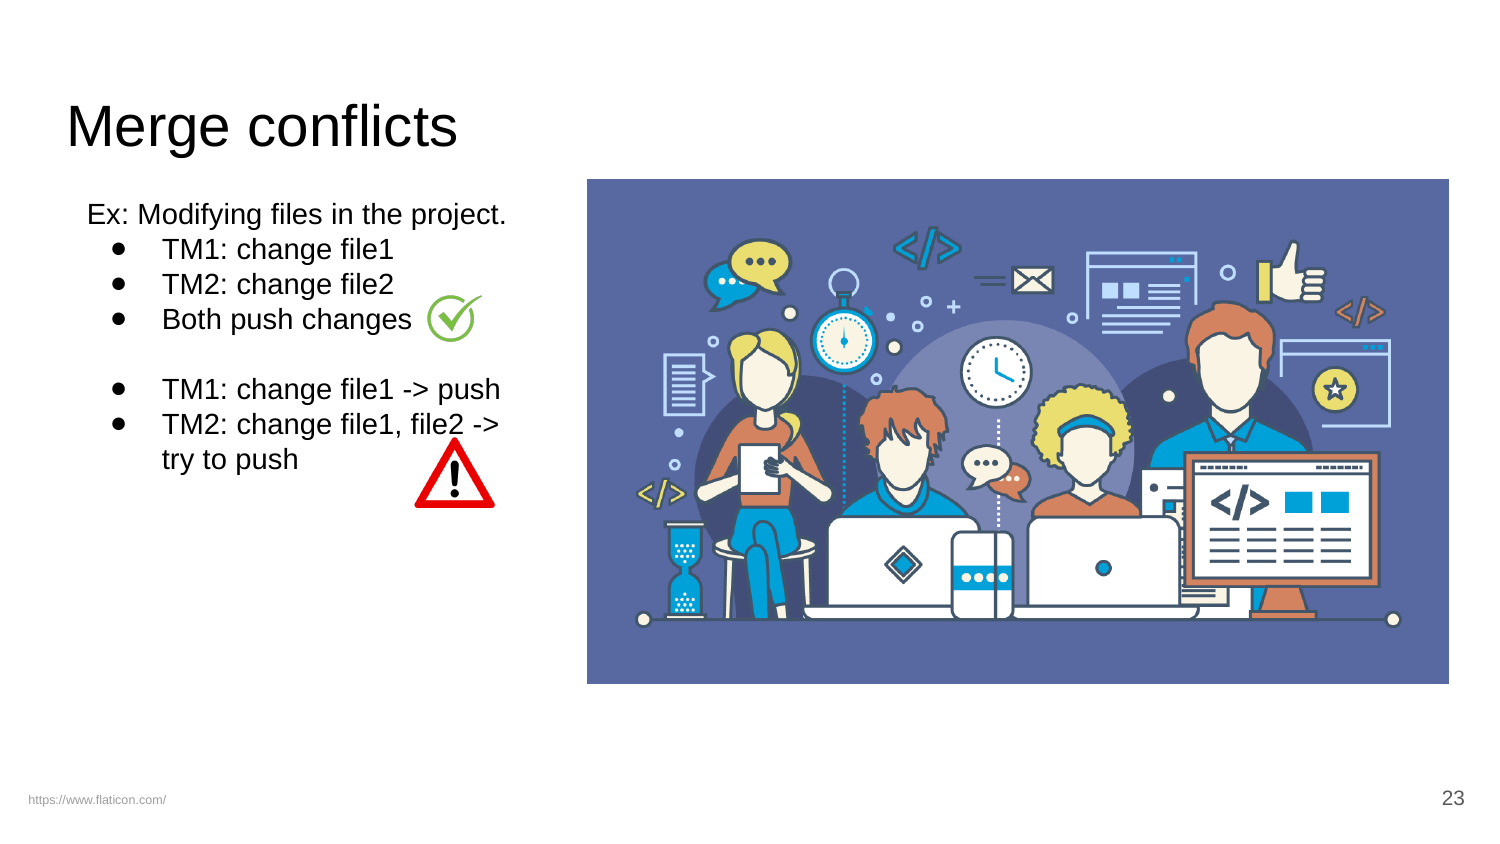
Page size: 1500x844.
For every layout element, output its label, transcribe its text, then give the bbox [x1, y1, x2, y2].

text_box https://www.flaticon.com/ [13, 784, 193, 815]
text_box Ex: Modifying files in the project. TM1: change file1 TM2: change file2 Both push changes TM1: change file1 -> push TM2: change file1, file2 -> try to push [71, 180, 543, 502]
picture [413, 435, 496, 509]
title Merge conflicts [51, 72, 1449, 167]
picture [587, 179, 1450, 685]
picture [425, 289, 484, 348]
slide_number ‹#› [1389, 764, 1480, 830]
